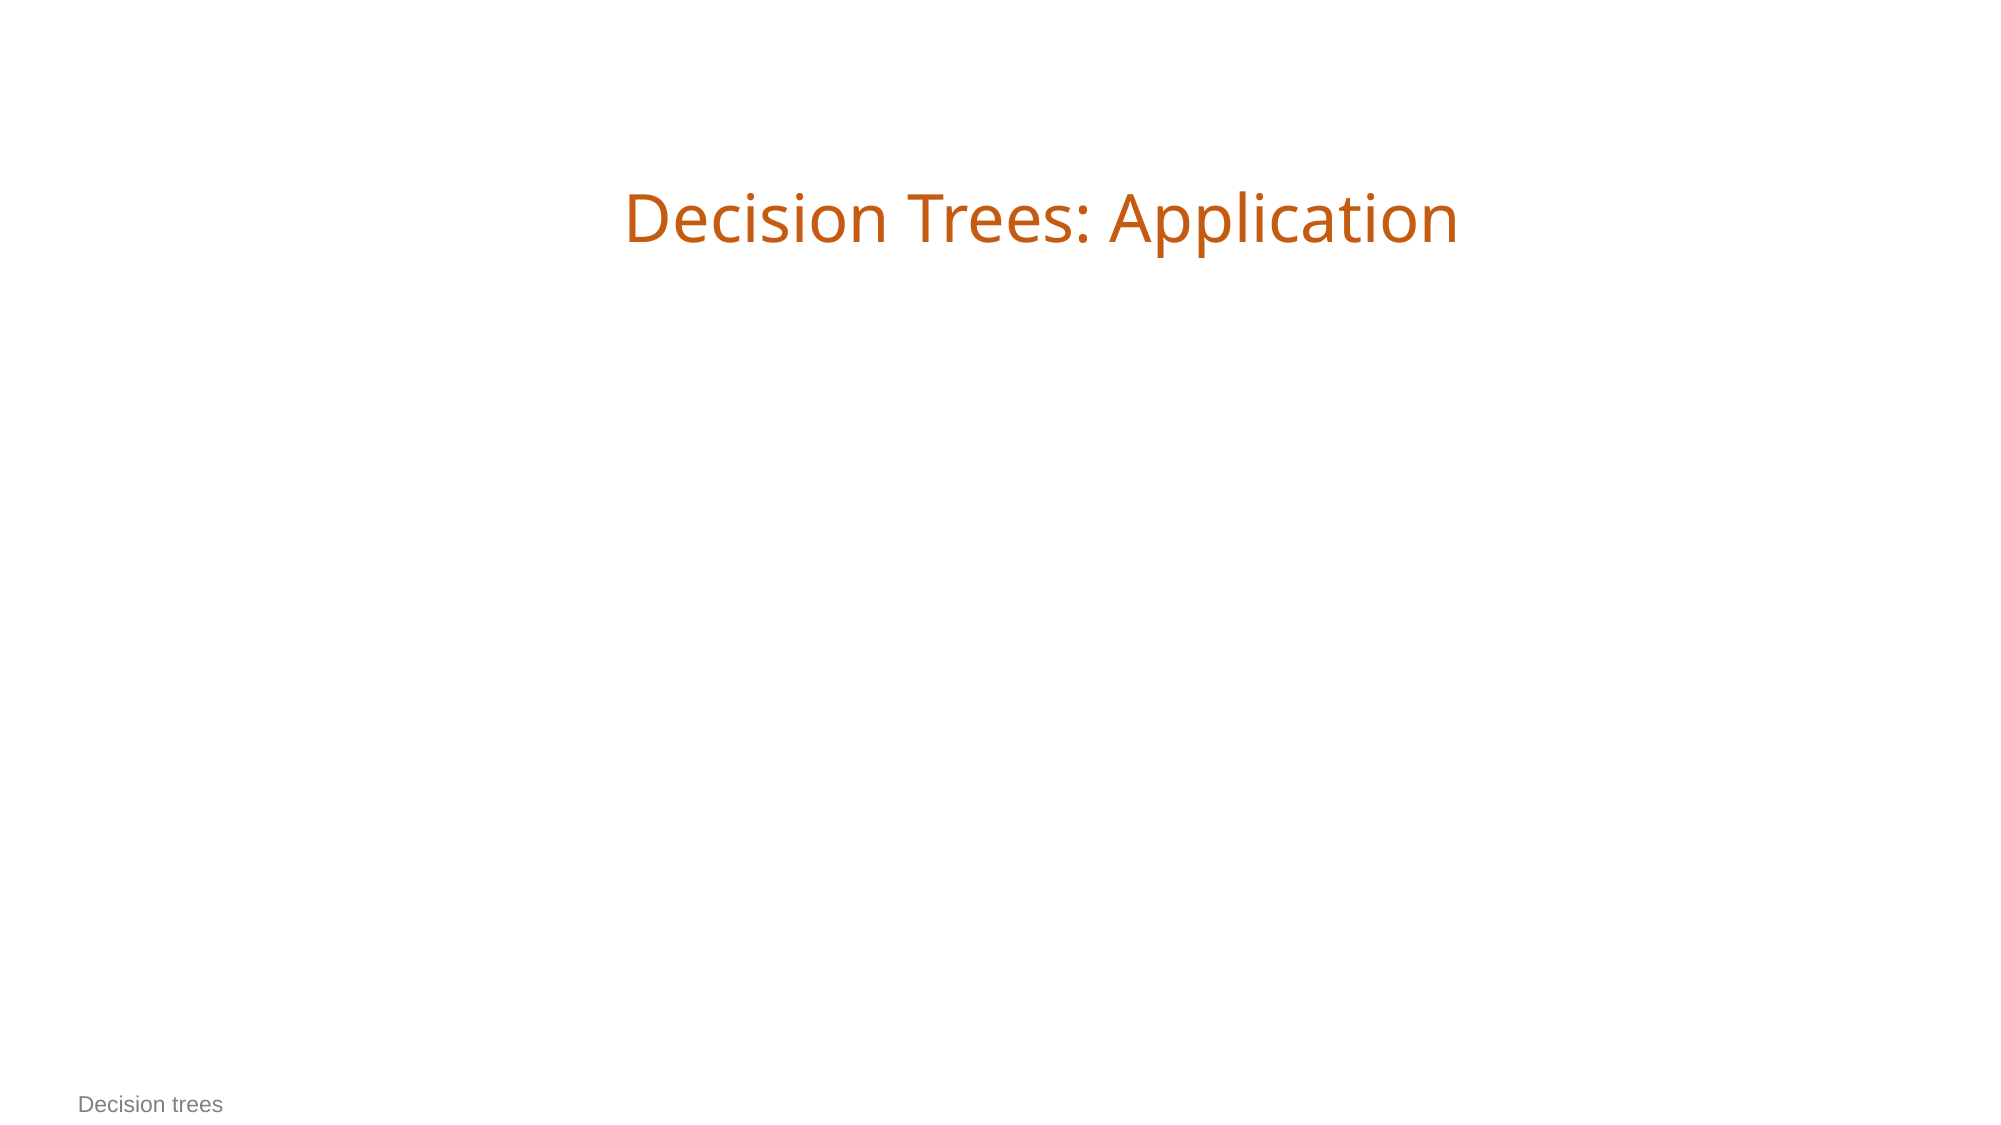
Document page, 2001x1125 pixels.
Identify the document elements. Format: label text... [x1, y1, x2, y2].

text_box Decision Trees: Application [279, 168, 1808, 264]
text_box Decision trees [63, 1082, 404, 1125]
